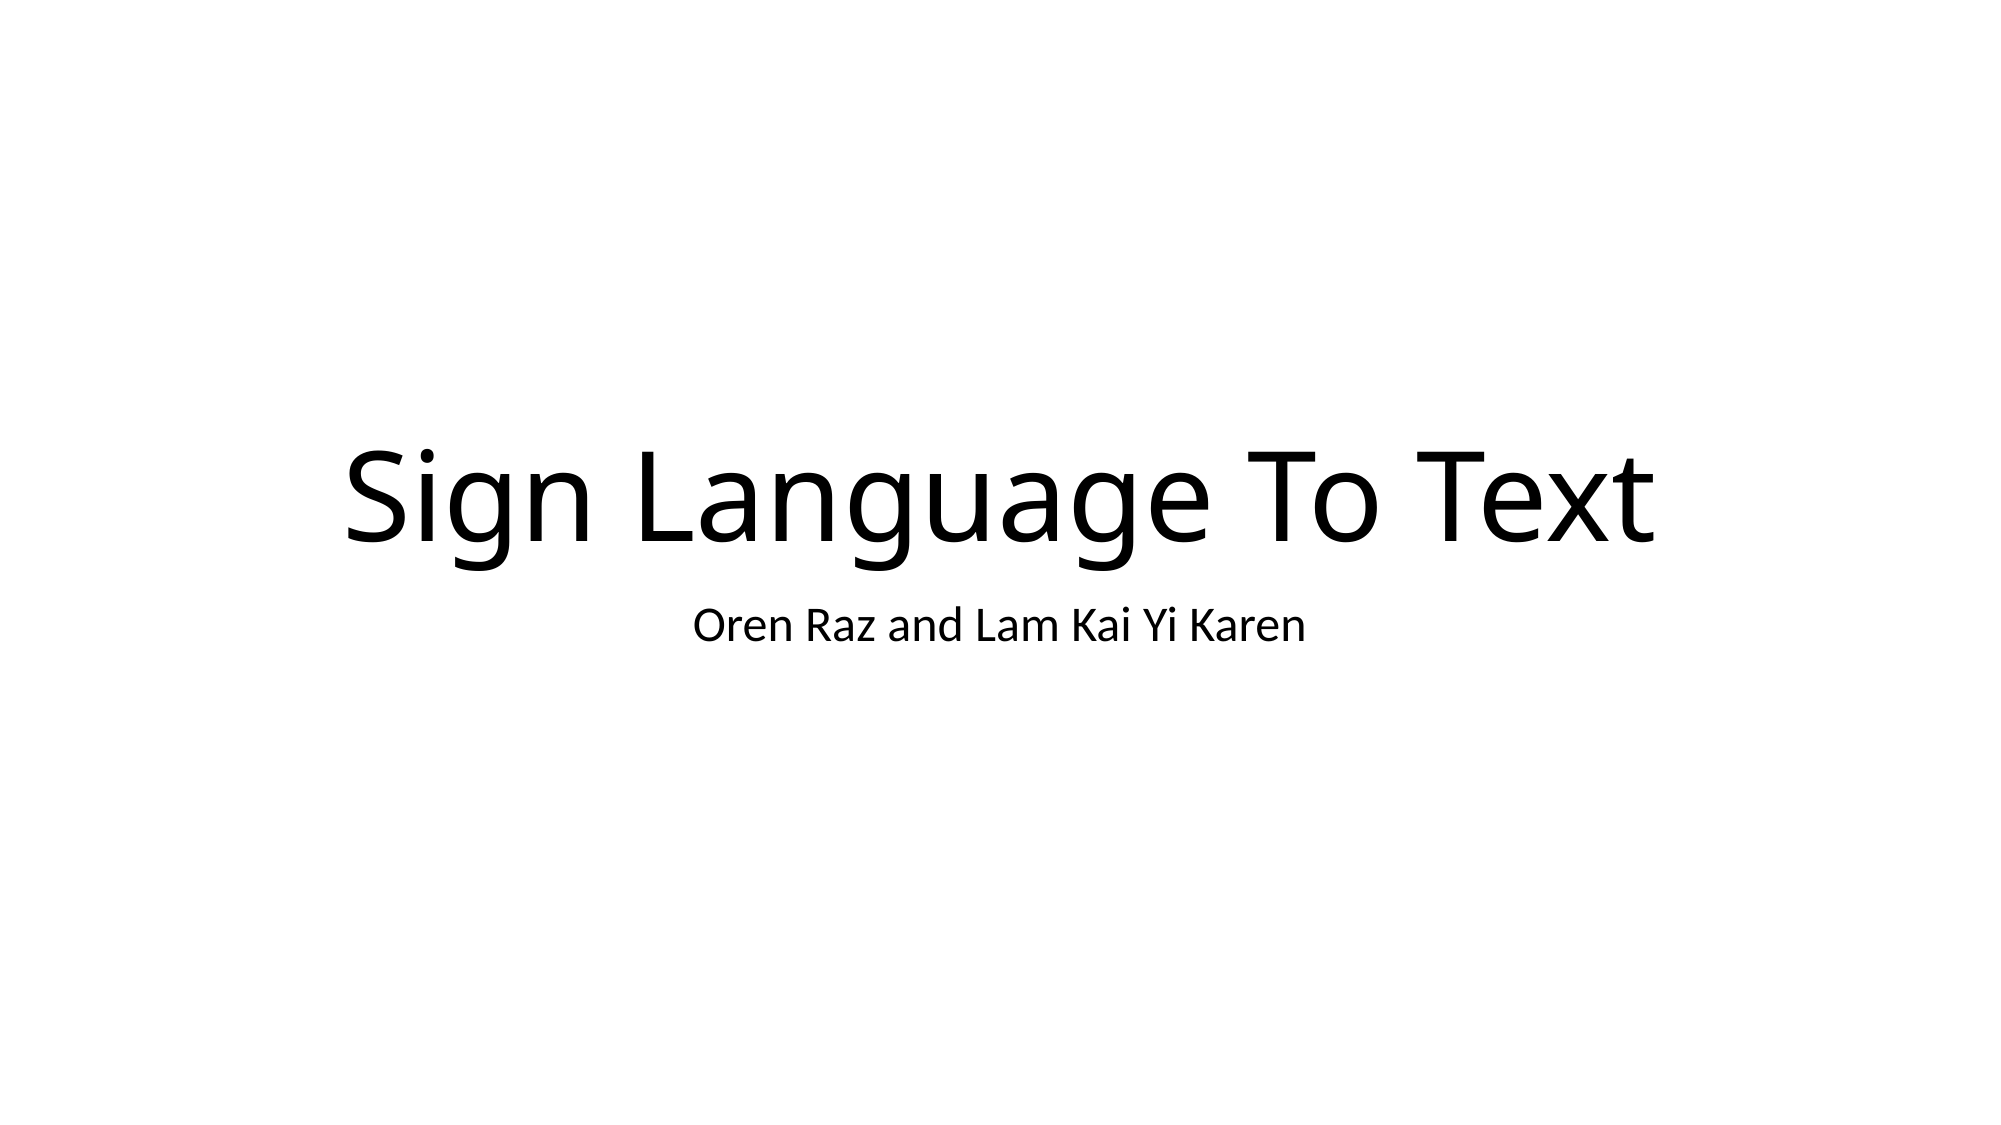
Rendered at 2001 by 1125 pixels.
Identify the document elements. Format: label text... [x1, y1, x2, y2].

text_box Sign Language To Text [249, 184, 1750, 576]
text_box Oren Raz and Lam Kai Yi Karen [249, 590, 1750, 863]
